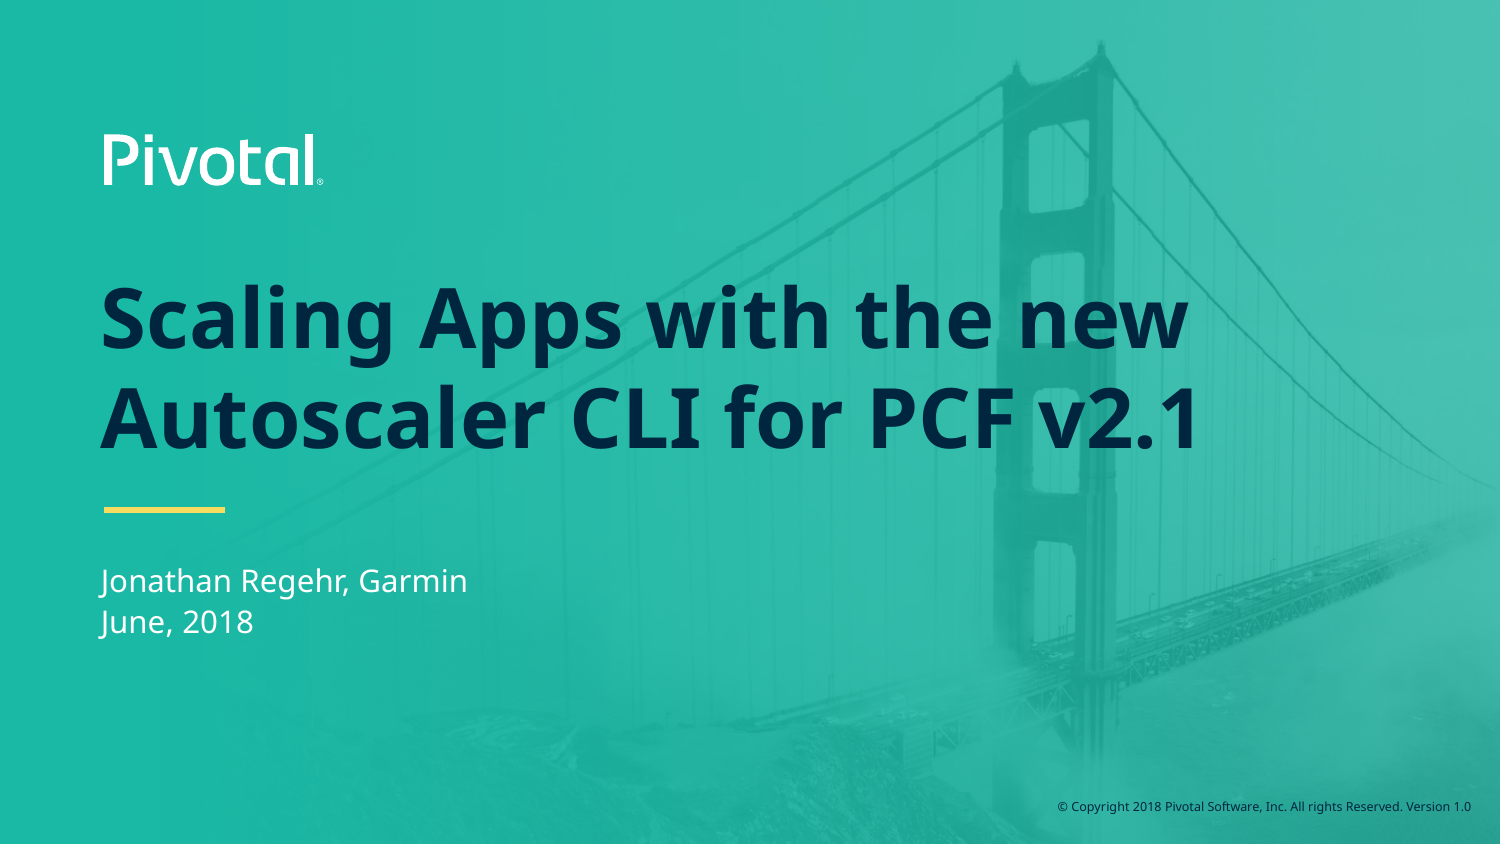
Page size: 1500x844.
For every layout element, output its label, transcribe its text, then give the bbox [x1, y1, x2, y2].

subtitle Jonathan Regehr, Garmin June, 2018 [85, 542, 771, 774]
title Scaling Apps with the new Autoscaler CLI for PCF v2.1 [85, 284, 1491, 481]
